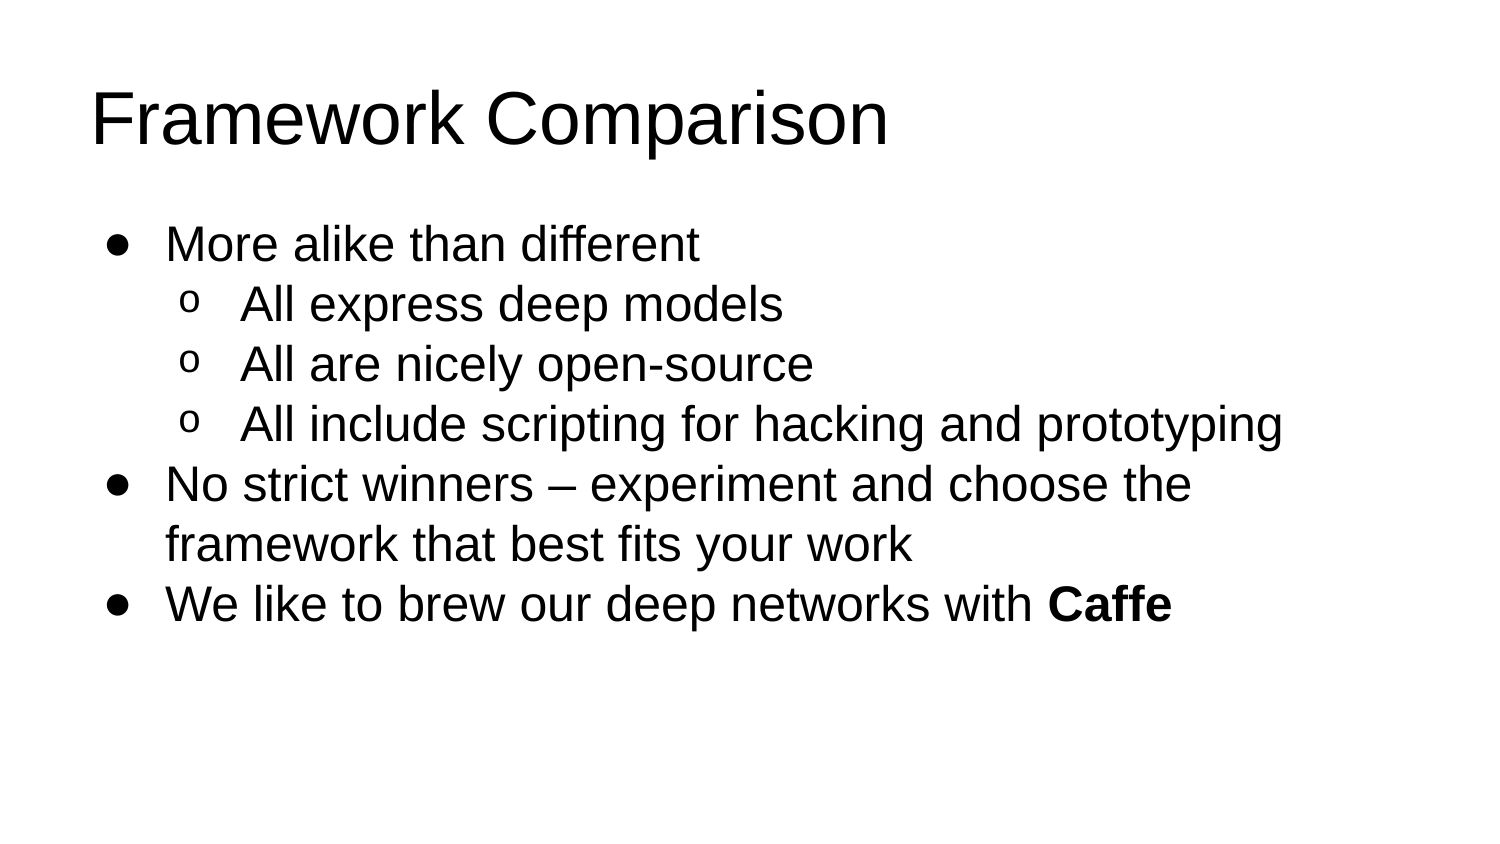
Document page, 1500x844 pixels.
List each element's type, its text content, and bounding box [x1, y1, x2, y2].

list More alike than different All express deep models All are nicely open-source All include scripting for hacking and prototyping No strict winners – experiment and choose the framework that best fits your work We like to brew our deep networks with Caffe [75, 196, 1425, 808]
title Framework Comparison [75, 33, 1425, 175]
